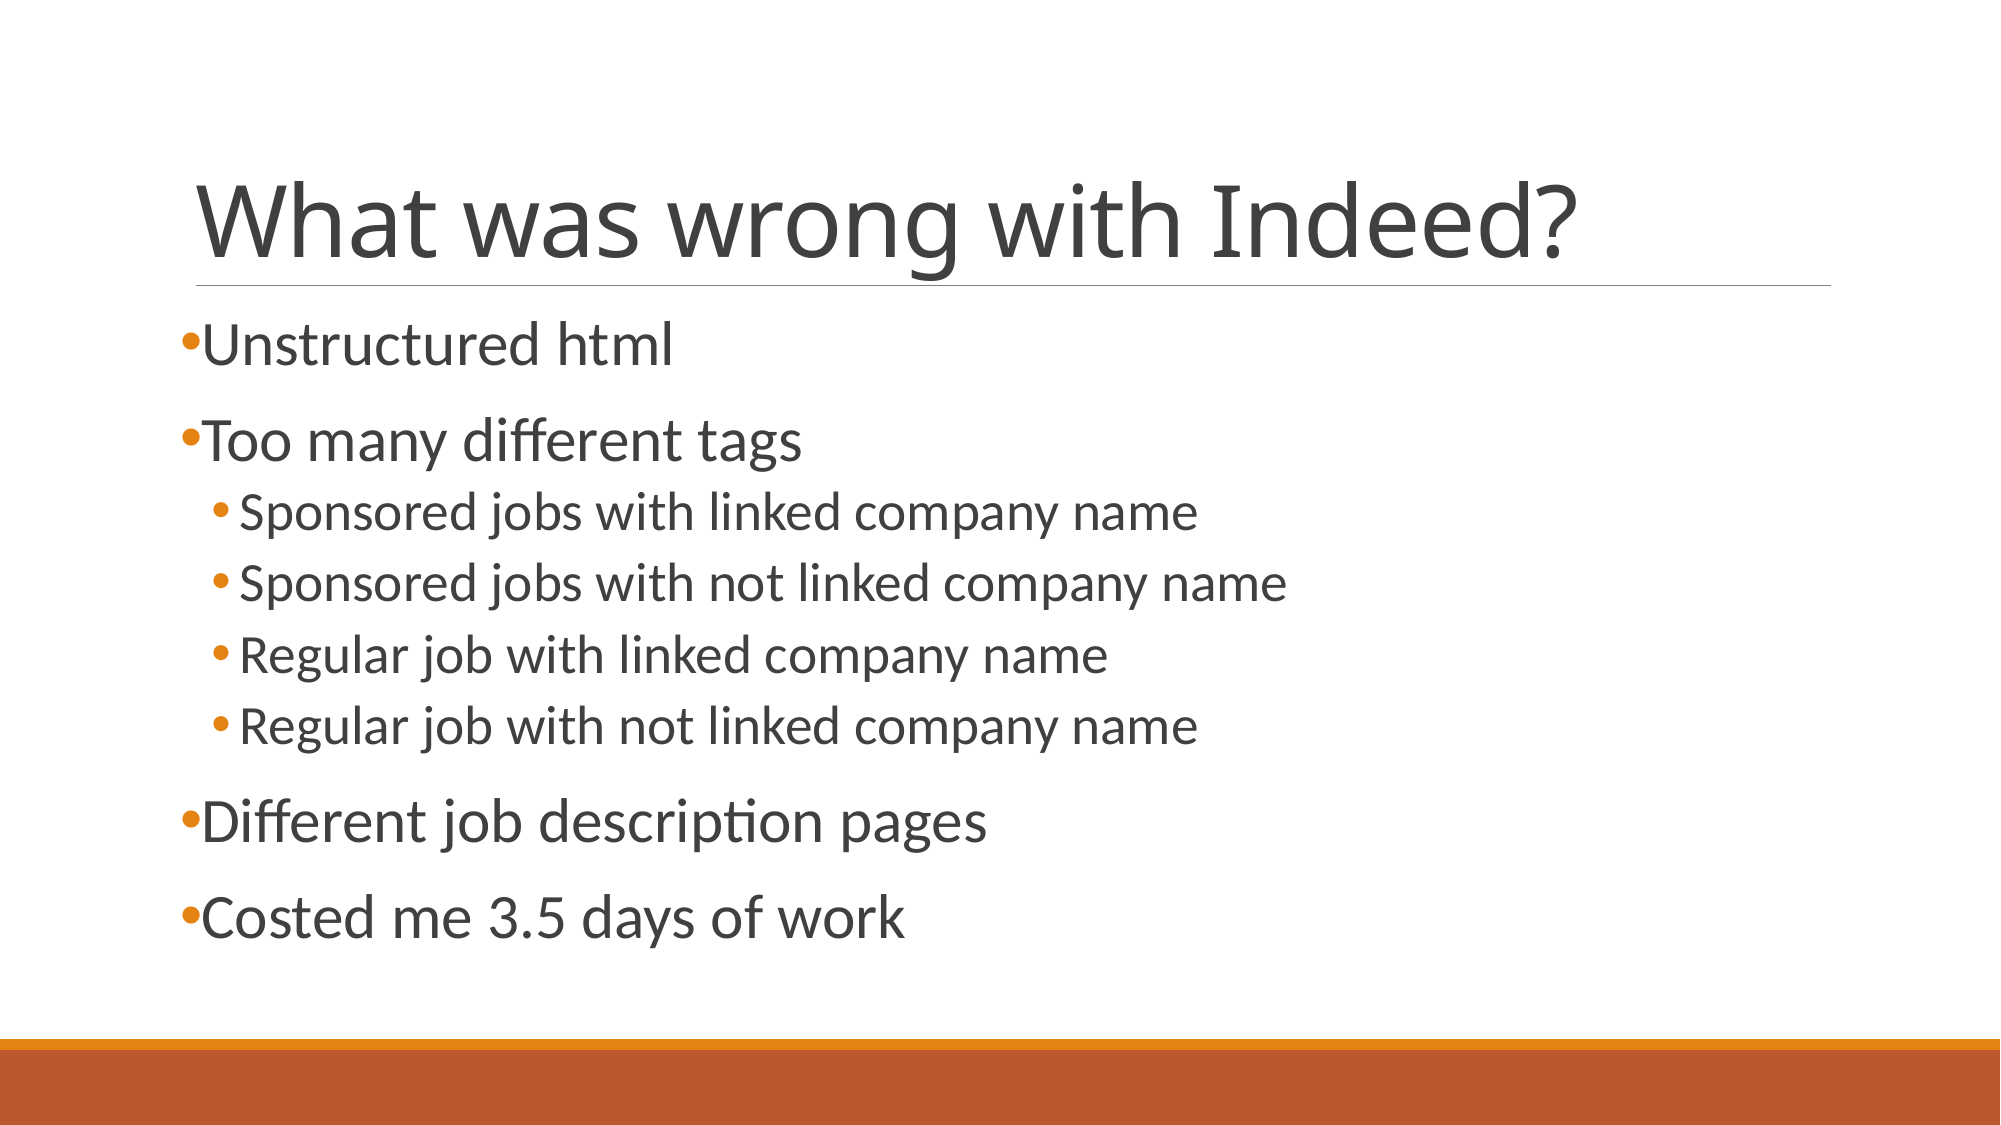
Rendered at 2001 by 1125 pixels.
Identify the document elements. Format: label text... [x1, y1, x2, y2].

title What was wrong with Indeed? [180, 47, 1830, 285]
list Unstructured html Too many different tags Sponsored jobs with linked company name Sponsored jobs with not linked company name Regular job with linked company name Regular job with not linked company name Different job description pages Costed me 3.5 days of work [180, 302, 1830, 963]
